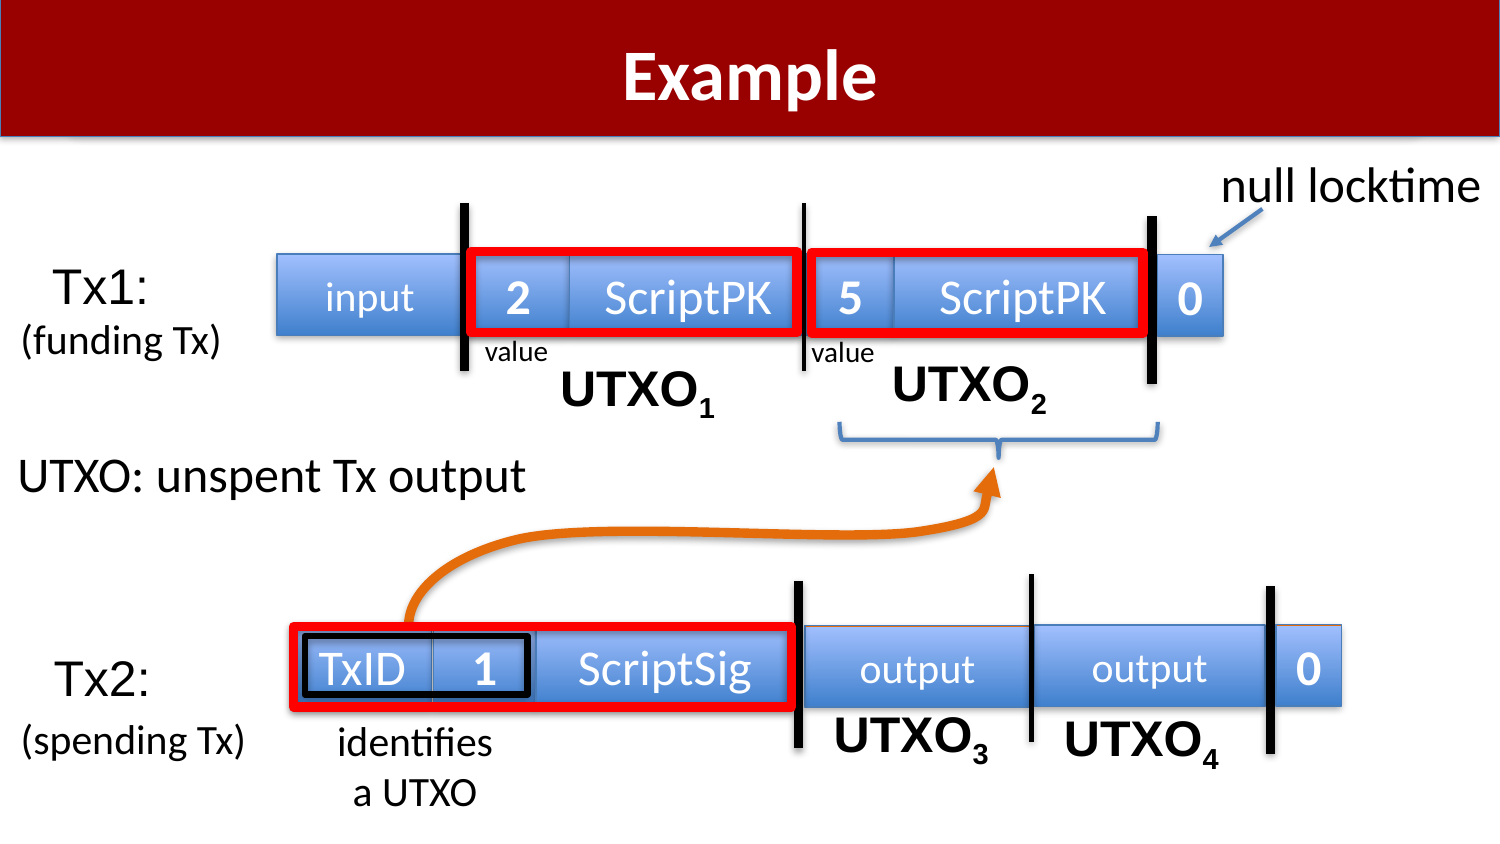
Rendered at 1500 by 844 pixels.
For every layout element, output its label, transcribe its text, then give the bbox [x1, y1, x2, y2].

text_box value [806, 344, 890, 376]
text_box (funding Tx) [5, 305, 237, 371]
text_box (spending Tx) [5, 705, 32, 770]
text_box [37, 421, 1342, 824]
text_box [468, 253, 799, 336]
title Example [75, 20, 1425, 123]
text_box value [796, 344, 802, 376]
text_box UTXO1 [545, 349, 731, 420]
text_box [1208, 208, 1263, 248]
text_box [809, 253, 1147, 336]
text_box input [276, 253, 455, 336]
text_box value [470, 343, 564, 375]
text_box UTXO: unspent Tx output [2, 434, 32, 510]
text_box 0 [1158, 254, 1224, 337]
text_box null locktime [1205, 144, 1497, 220]
text_box Tx1: [37, 246, 164, 305]
text_box UTXO2 [877, 344, 1062, 420]
